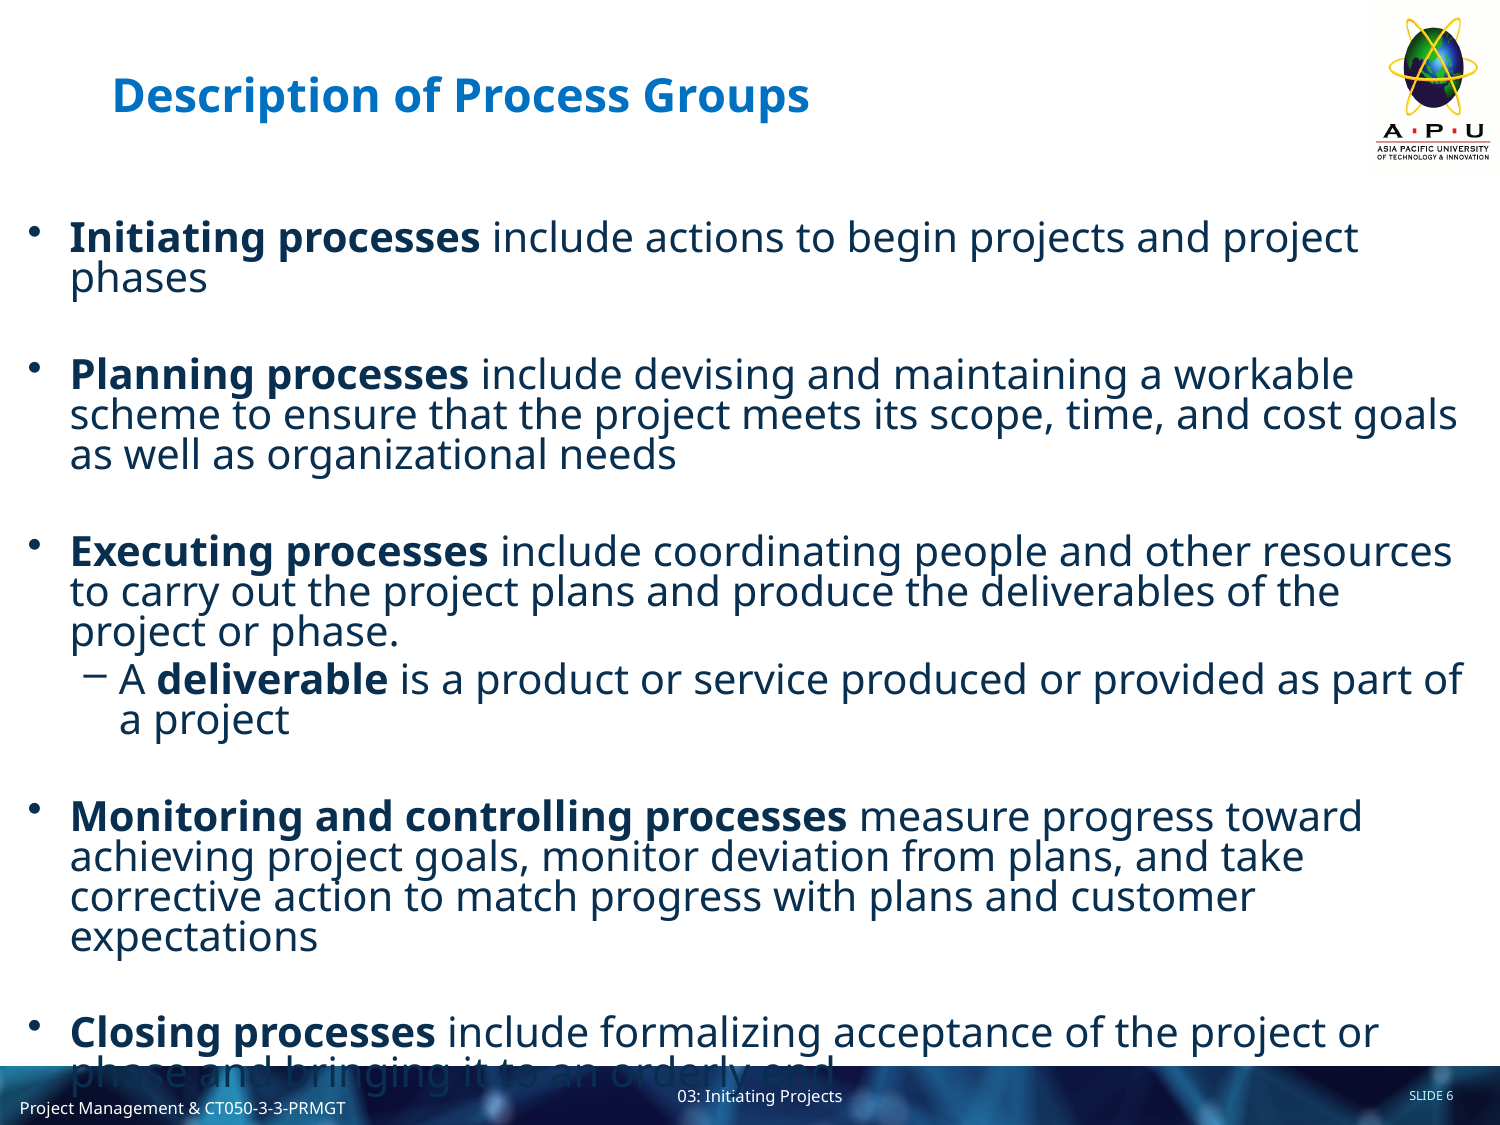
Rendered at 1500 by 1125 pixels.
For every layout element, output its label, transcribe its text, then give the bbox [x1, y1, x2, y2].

title Description of Process Groups [96, 0, 1447, 188]
list Initiating processes include actions to begin projects and project phases Planning processes include devising and maintaining a workable scheme to ensure that the project meets its scope, time, and cost goals as well as organizational needs Executing processes include coordinating people and other resources to carry out the project plans and produce the deliverables of the project or phase. A deliverable is a product or service produced or provided as part of a project Monitoring and controlling processes measure progress toward achieving project goals, monitor deviation from plans, and take corrective action to match progress with plans and customer expectations Closing processes include formalizing acceptance of the project or phase and bringing it to an orderly end [12, 213, 1488, 1052]
picture [1447, 0, 1500, 178]
picture [0, 1066, 1500, 1125]
